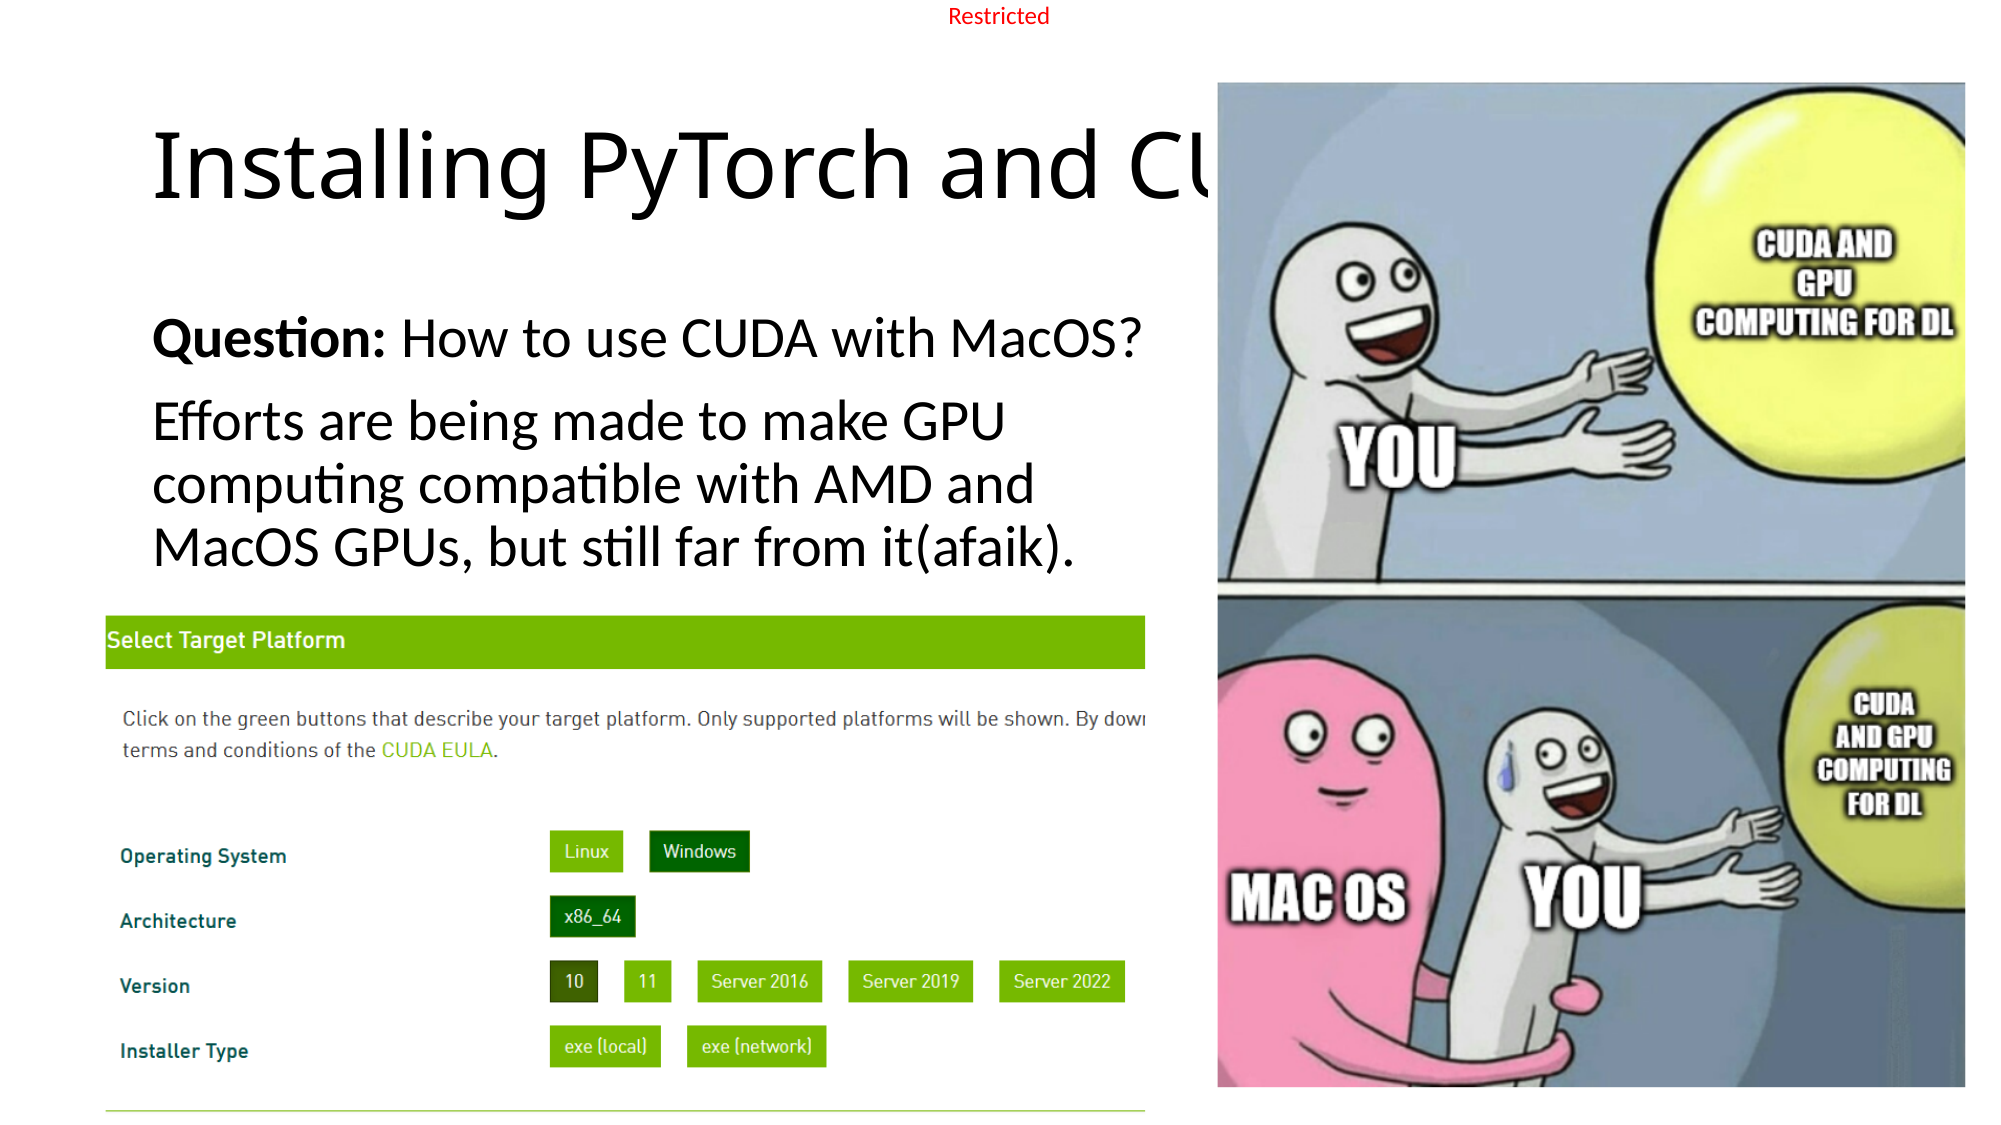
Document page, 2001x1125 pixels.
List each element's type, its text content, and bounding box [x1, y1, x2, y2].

picture [105, 611, 1146, 1124]
list Question: How to use CUDA with MacOS? Efforts are being made to make GPU computing compatible with AMD and MacOS GPUs, but still far from it(afaik). [137, 299, 1177, 1014]
title Installing PyTorch and CUDA [137, 59, 1863, 278]
picture [1208, 79, 1969, 1097]
